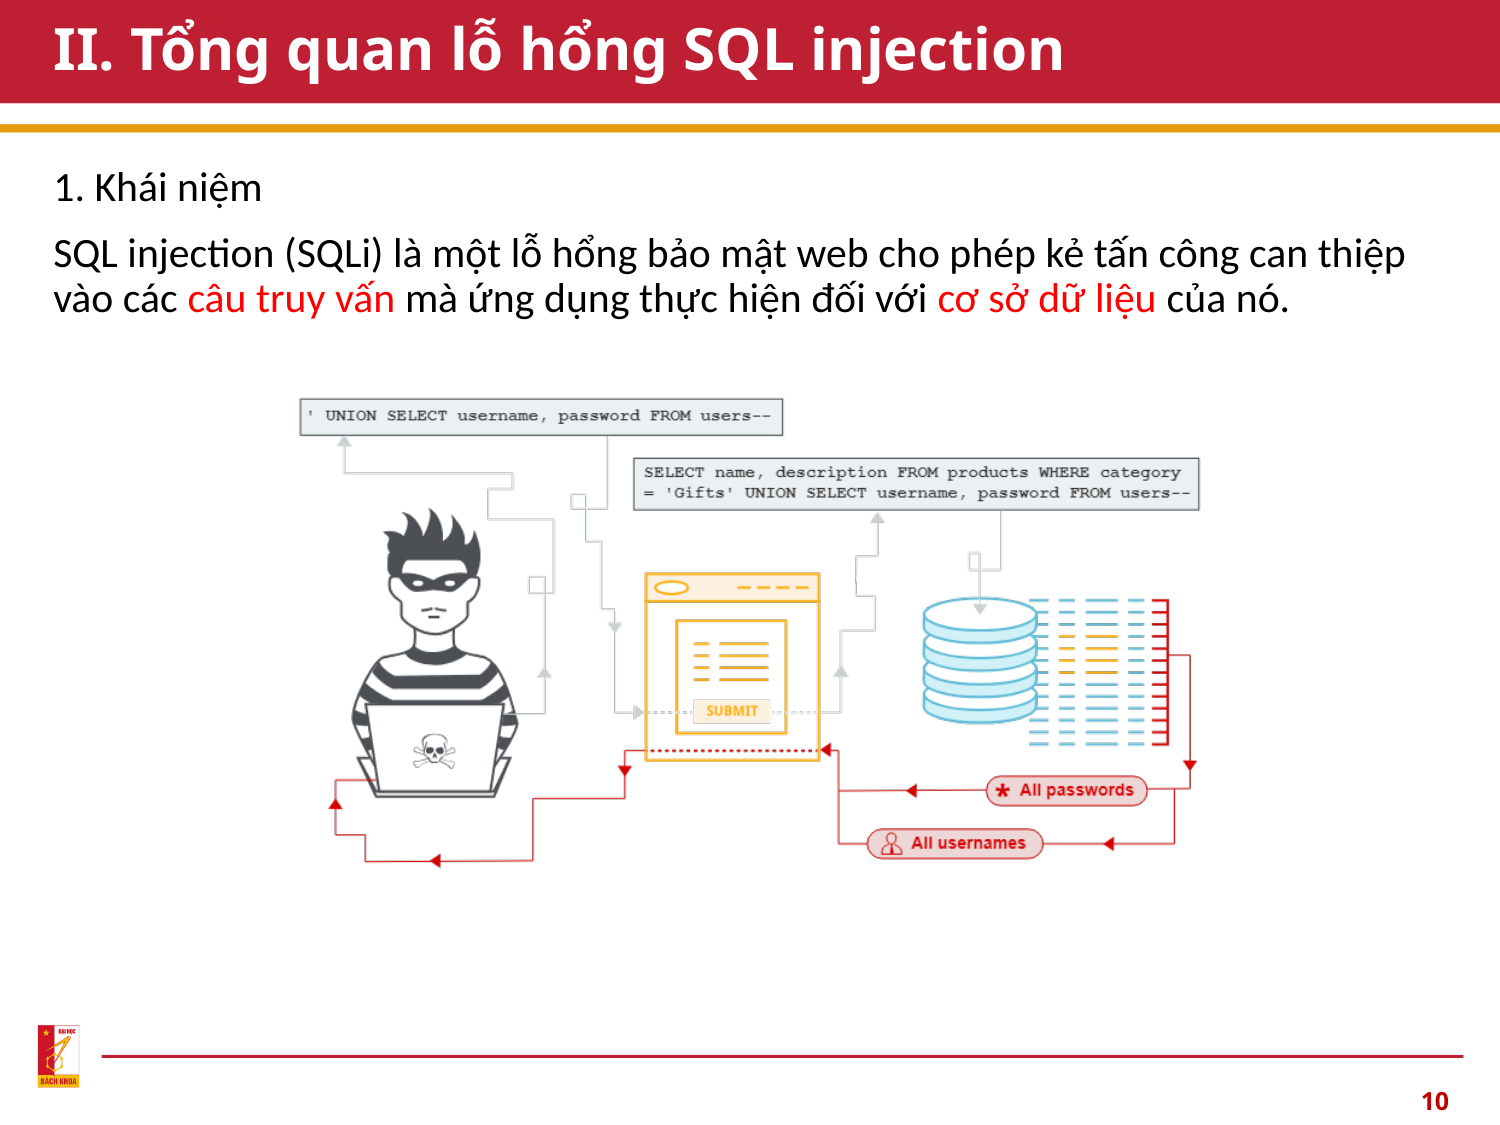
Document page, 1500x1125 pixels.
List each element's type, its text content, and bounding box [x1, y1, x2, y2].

picture [0, 0, 1500, 1125]
title II. Tổng quan lỗ hổng SQL injection [38, 12, 1462, 87]
list 1. Khái niệm SQL injection (SQLi) là một lỗ hổng bảo mật web cho phép kẻ tấn công can thiệp vào các câu truy vấn mà ứng dụng thực hiện đối với cơ sở dữ liệu của nó. [38, 157, 1462, 1000]
slide_number 10 [1126, 1078, 1464, 1125]
